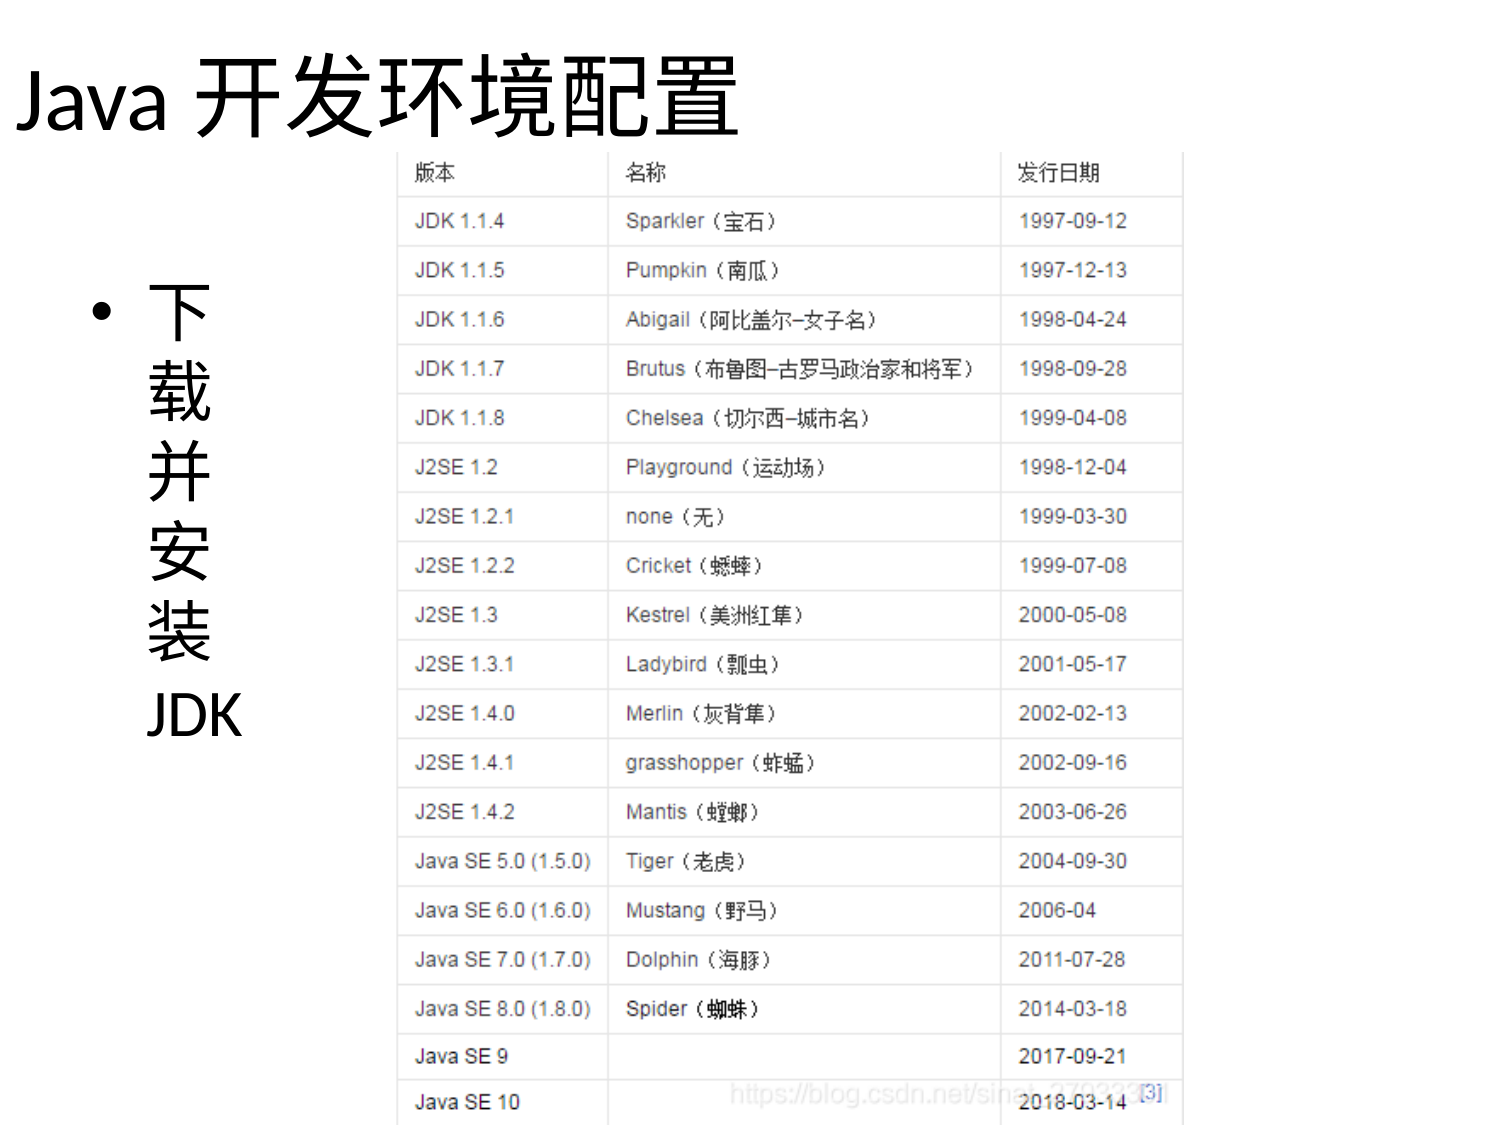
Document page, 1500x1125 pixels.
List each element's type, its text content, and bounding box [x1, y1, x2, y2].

title Java开发环境配置 [0, 0, 1350, 188]
picture [395, 152, 1184, 1125]
list 下载并安装JDK [75, 262, 278, 894]
